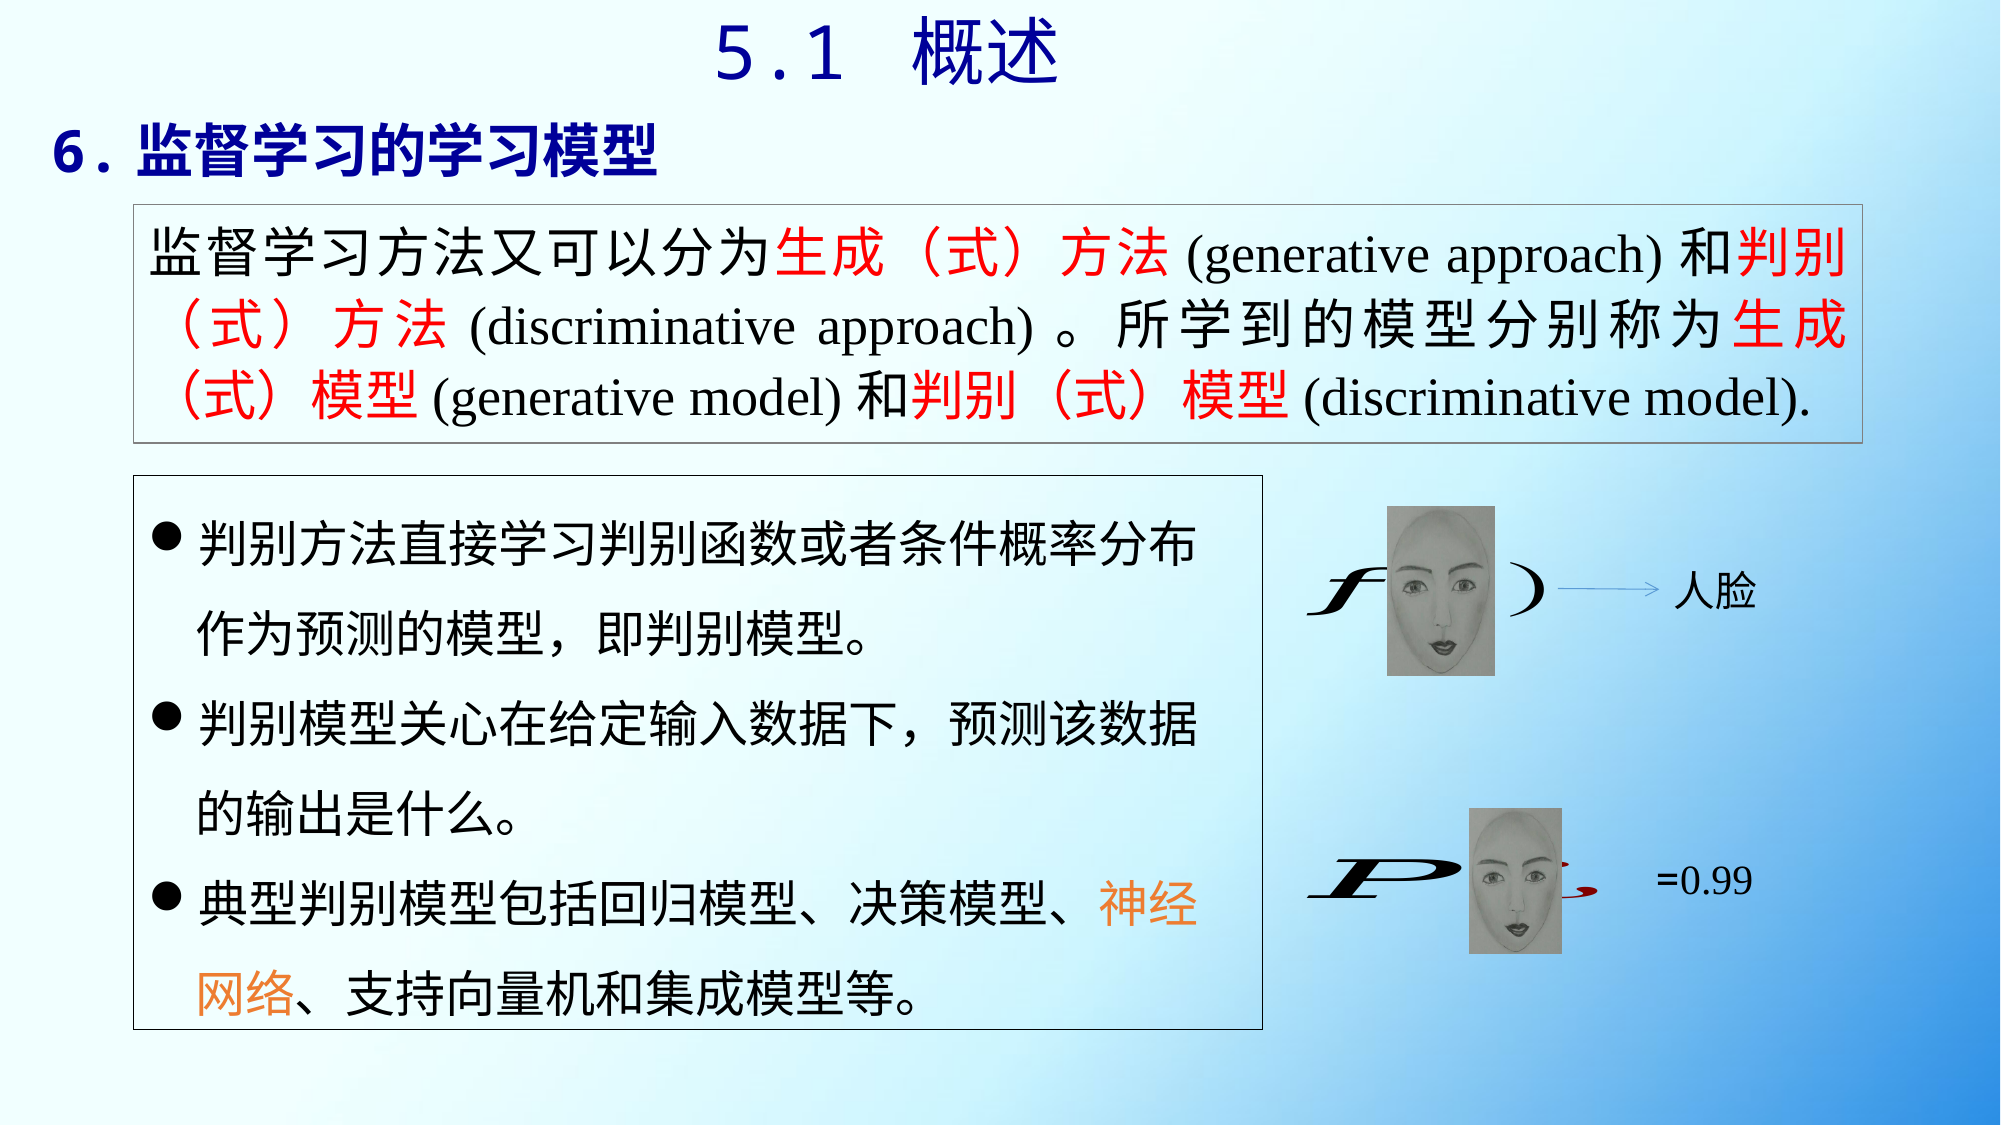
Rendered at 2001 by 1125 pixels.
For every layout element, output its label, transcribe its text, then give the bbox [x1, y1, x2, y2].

text_box 监督学习方法又可以分为生成（式）方法(generative approach)和判别（式）方法(discriminative approach)。所学到的模型分别称为生成（式）模型(generative model)和判别（式）模型(discriminative model). [133, 204, 1863, 444]
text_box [1296, 808, 1767, 954]
text_box 5.1 概述 [211, 1, 1562, 109]
picture [0, 0, 2001, 1125]
title 6.监督学习的学习模型 [36, 100, 1387, 207]
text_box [1296, 506, 1774, 676]
